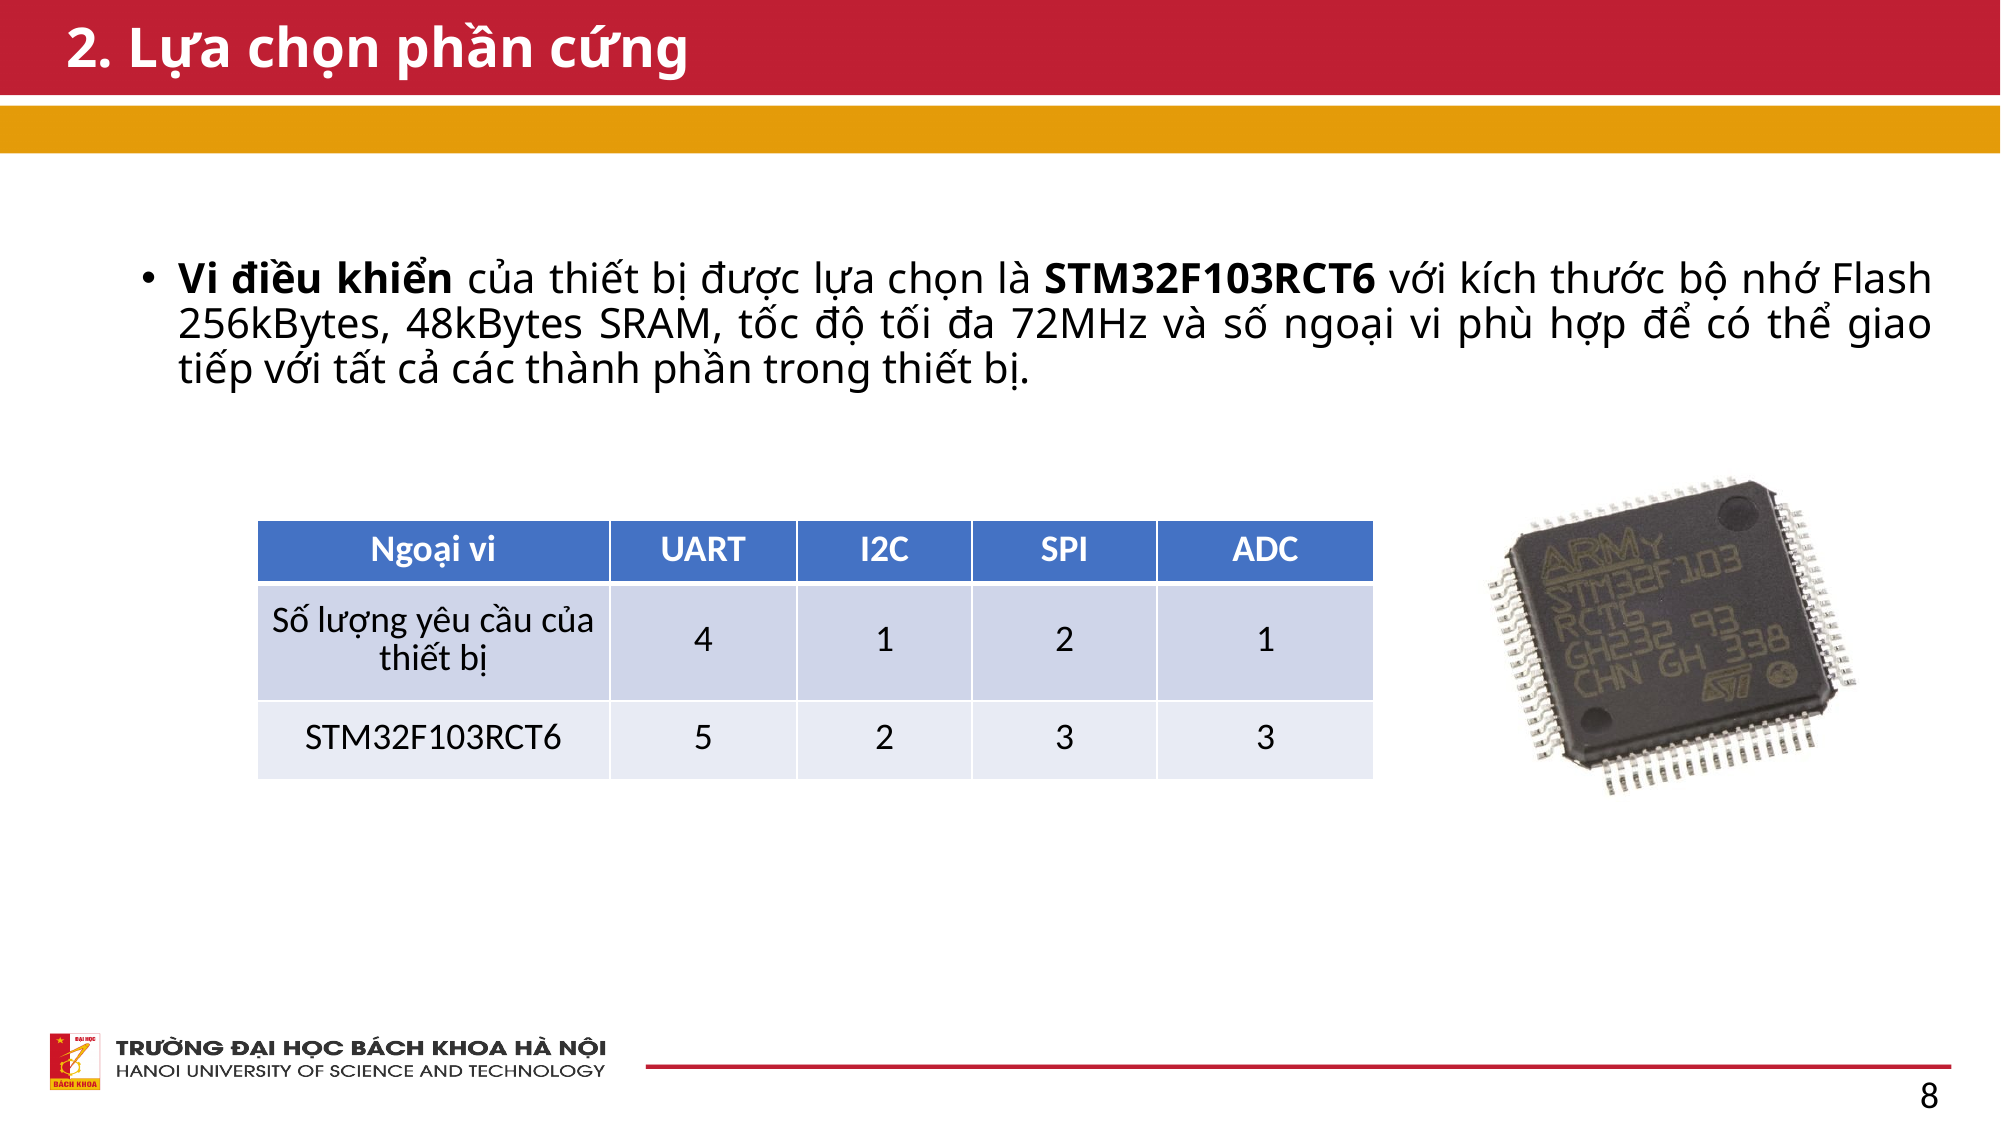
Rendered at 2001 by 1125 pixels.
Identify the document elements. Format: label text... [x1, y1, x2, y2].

list Vi điều khiển của thiết bị được lựa chọn là STM32F103RCT6 với kích thước bộ nhớ Flash 256kBytes, 48kBytes SRAM, tốc độ tối đa 72MHz và số ngoại vi phù hợp để có thể giao tiếp với tất cả các thành phần trong thiết bị. [51, 189, 1949, 904]
table_cell 3 [1158, 702, 1373, 779]
table_cell 2 [973, 586, 1156, 700]
table_cell STM32F103RCT6 [258, 702, 609, 779]
table_header Ngoại vi [258, 521, 609, 581]
table_header SPI [973, 521, 1156, 581]
table_cell 5 [611, 702, 796, 779]
picture [0, 0, 2001, 1125]
table_header UART [611, 521, 796, 581]
table_cell Số lượng yêu cầu của thiết bị [258, 586, 609, 700]
table_cell 1 [798, 586, 971, 700]
table_header I2C [798, 521, 971, 581]
title 2. Lựa chọn phần cứng [51, 12, 1949, 87]
table_cell 2 [798, 702, 971, 779]
table_header ADC [1158, 521, 1373, 581]
table_cell 4 [611, 586, 796, 700]
text_box 8 [1905, 1063, 1952, 1124]
table_cell 3 [973, 702, 1156, 779]
table_cell 1 [1158, 586, 1373, 700]
